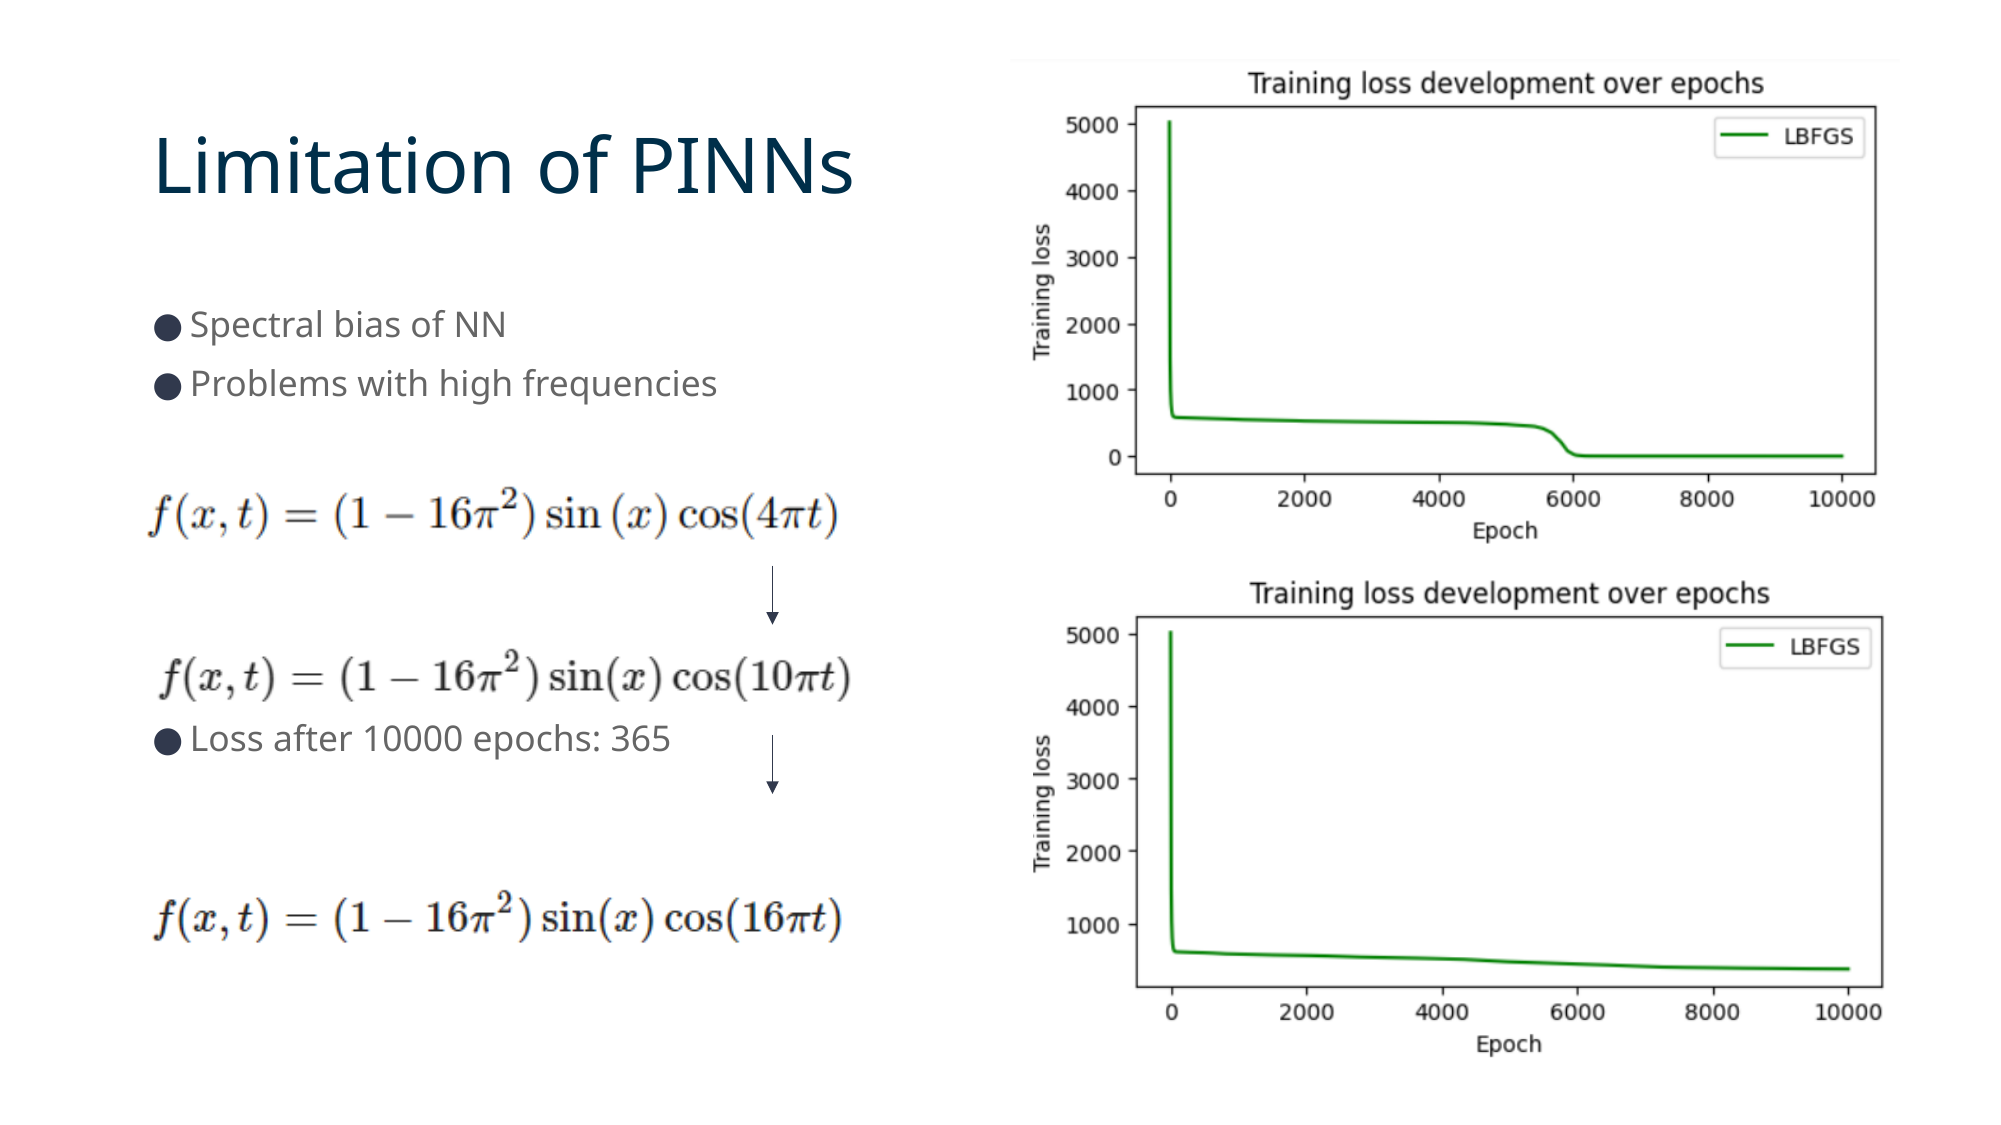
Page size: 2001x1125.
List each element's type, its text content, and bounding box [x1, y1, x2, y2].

picture [1032, 574, 1895, 1064]
picture [137, 472, 852, 563]
title Limitation of PINNs [137, 59, 1009, 278]
picture [1010, 59, 1901, 549]
picture [140, 642, 879, 717]
picture [140, 885, 849, 958]
list Spectral bias of NN Problems with high frequencies Loss after 10000 epochs: 365 [137, 299, 1863, 1014]
